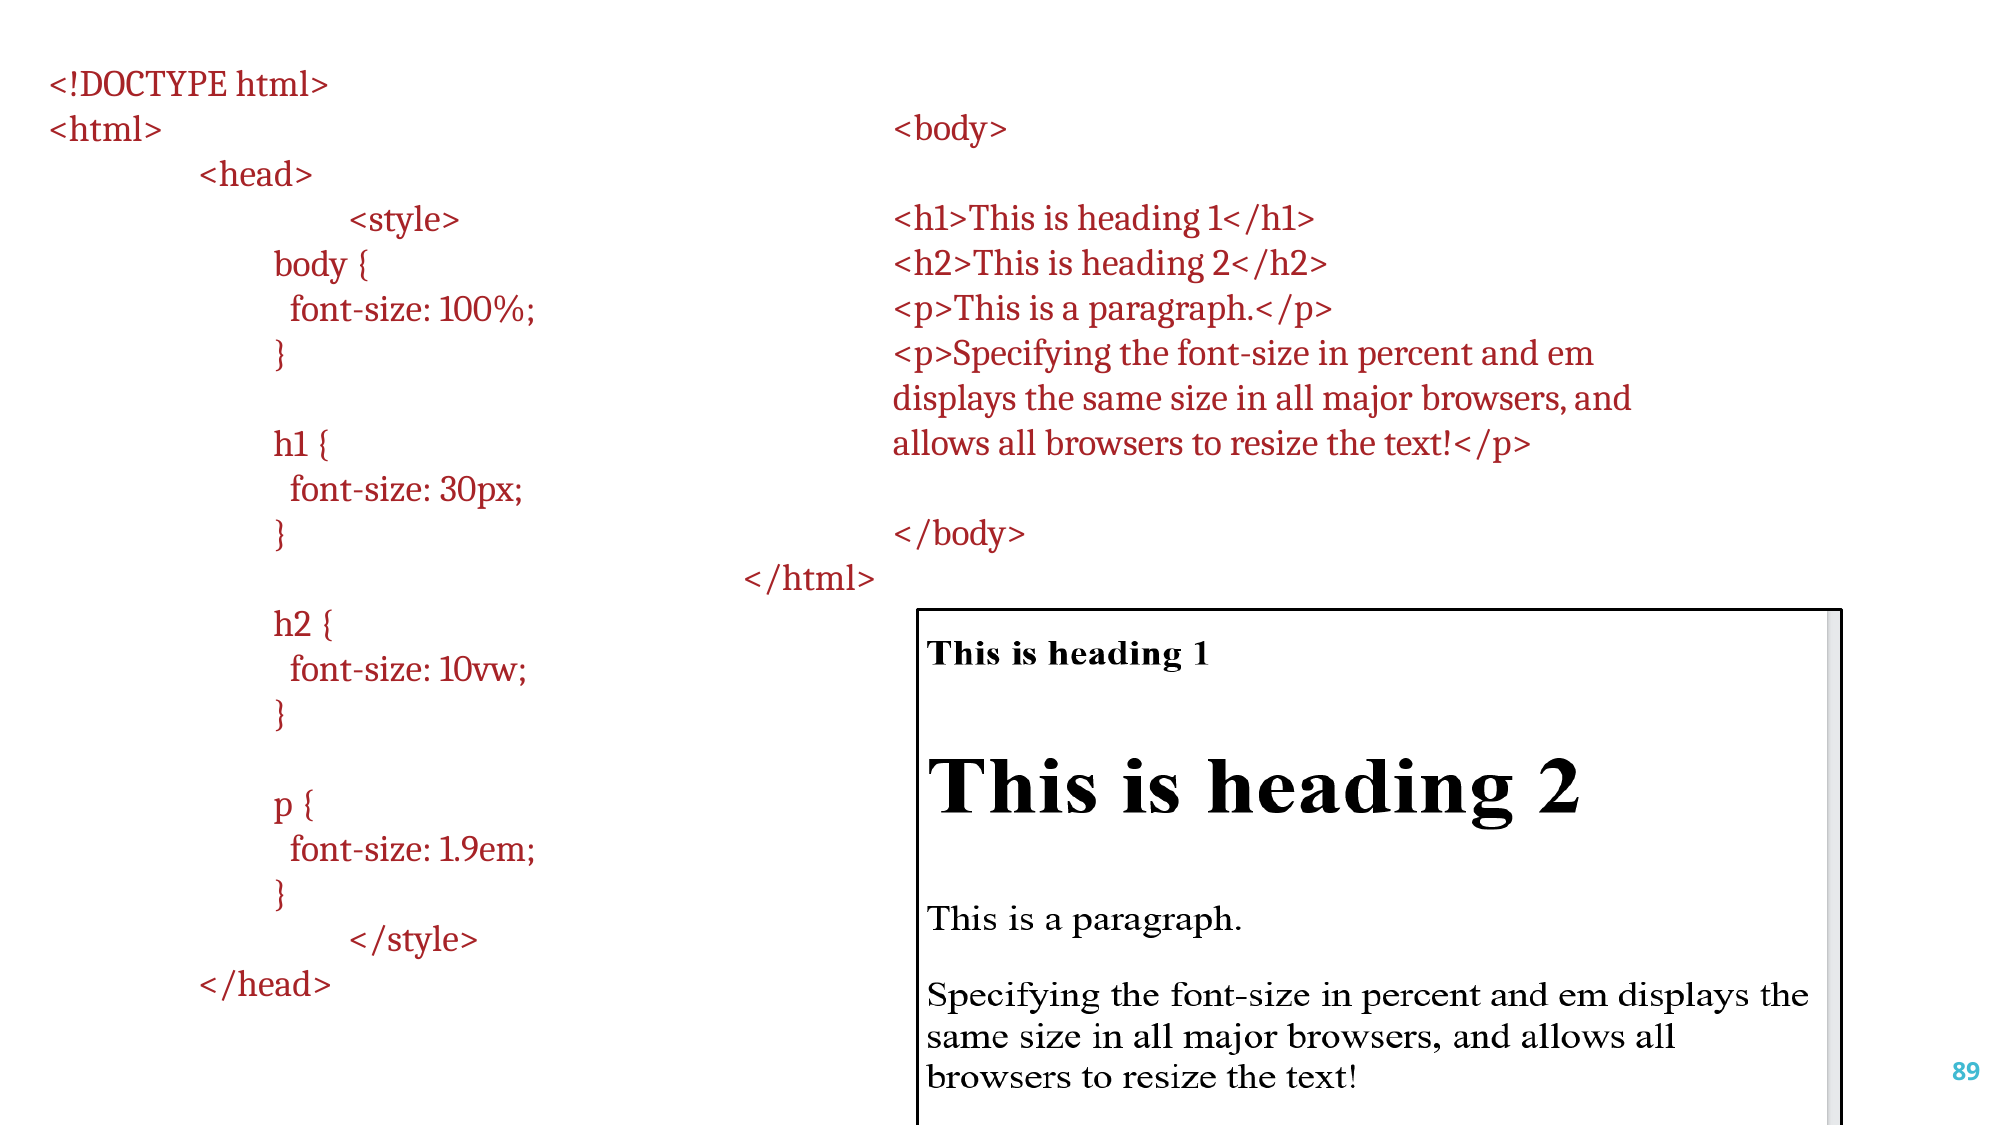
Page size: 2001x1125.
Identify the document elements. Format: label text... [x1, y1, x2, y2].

slide_number 89 [1843, 1042, 1996, 1103]
text_box <body> <h1>This is heading 1</h1> <h2>This is heading 2</h2> <p>This is a paragraph.</p> <p>Specifying the font-size in percent and em displays the same size in all major browsers, and allows all browsers to resize the text!</p> </body> </html> [728, 95, 1729, 606]
picture [918, 610, 1841, 1125]
text_box <!DOCTYPE html> <html> <head> <style> body { font-size: 100%; } h1 { font-size: 30px; } h2 { font-size: 10vw; } p { font-size: 1.9em; } </style> </head> [33, 52, 1510, 1102]
